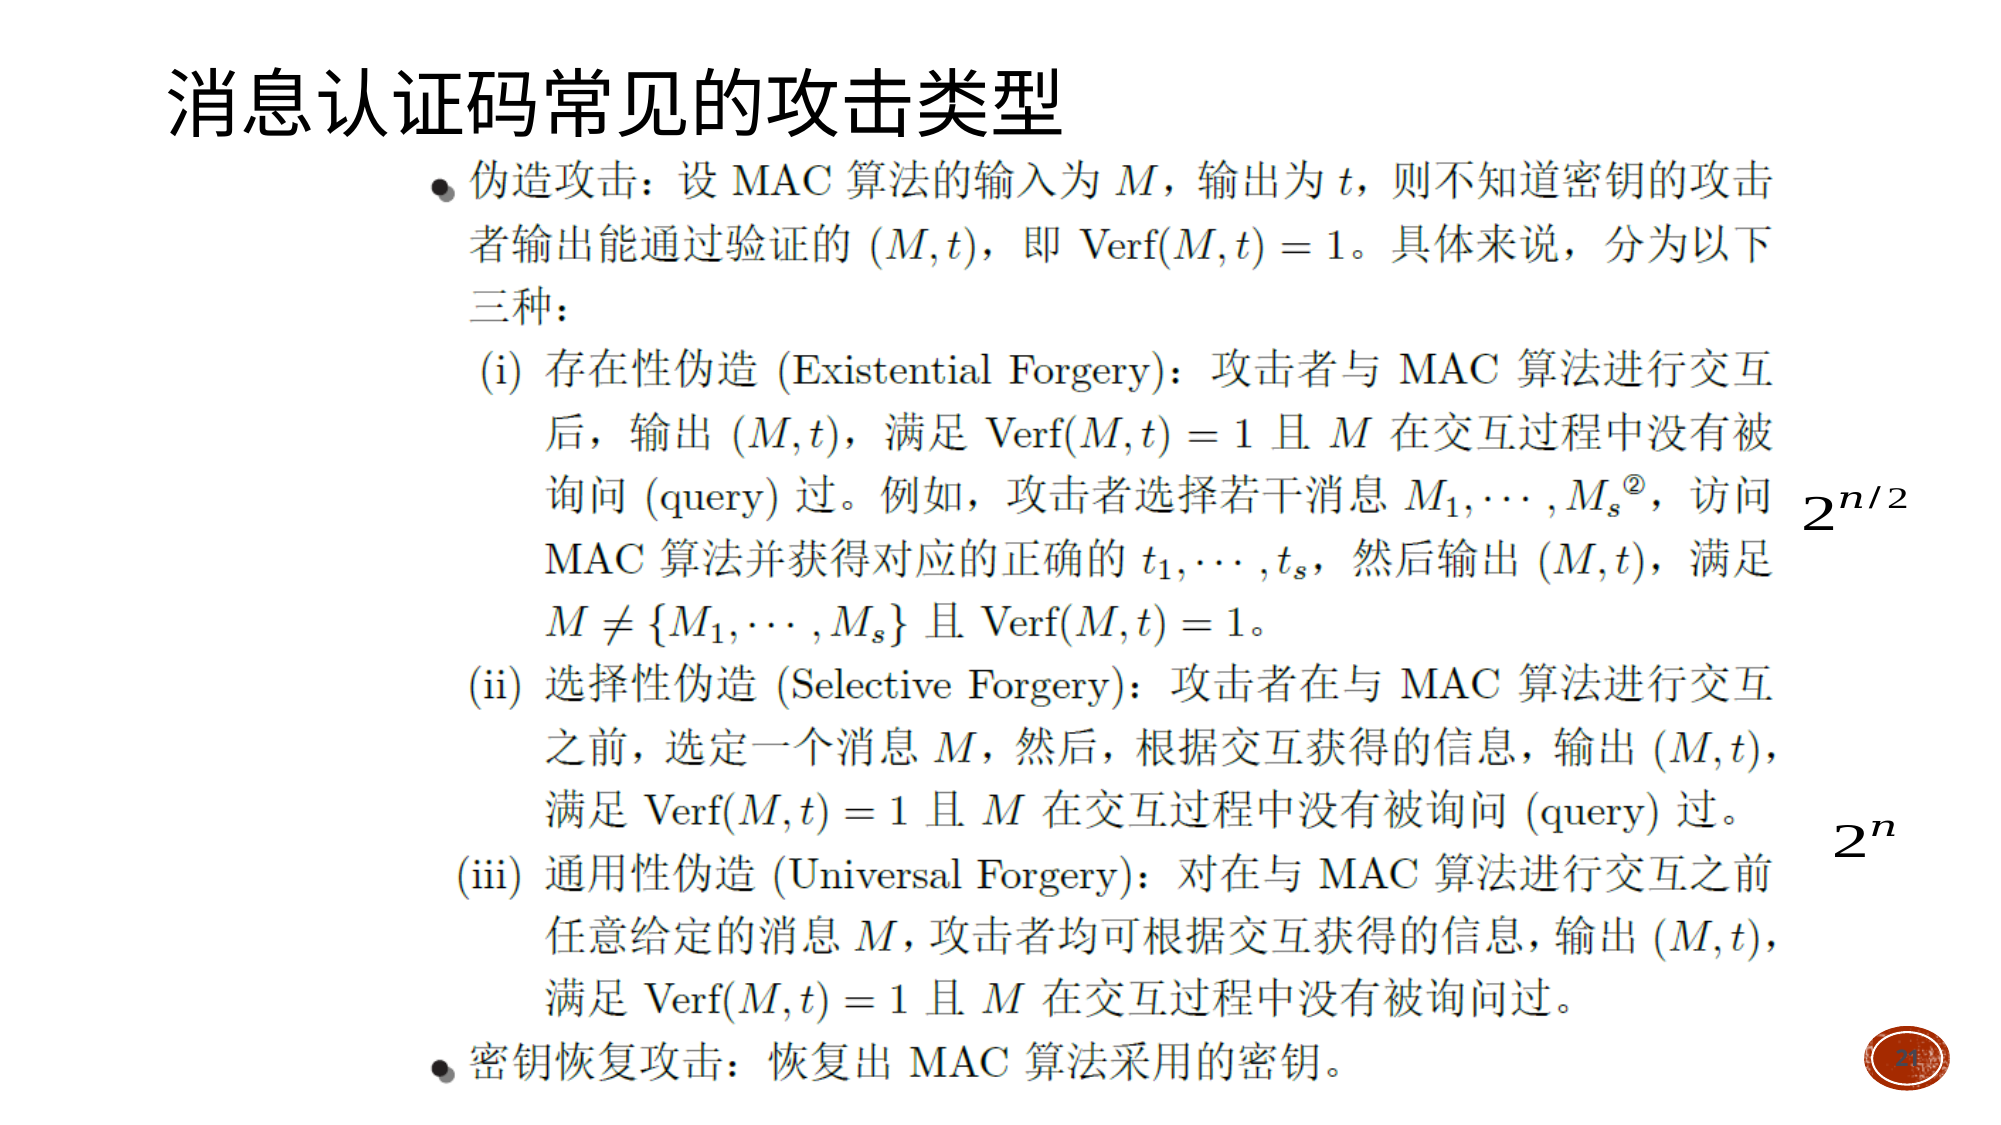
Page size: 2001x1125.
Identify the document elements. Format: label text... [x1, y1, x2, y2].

slide_number 21 [1855, 1028, 1961, 1089]
title 消息认证码常见的攻击类型 [150, 30, 1850, 184]
picture [428, 147, 1797, 1094]
